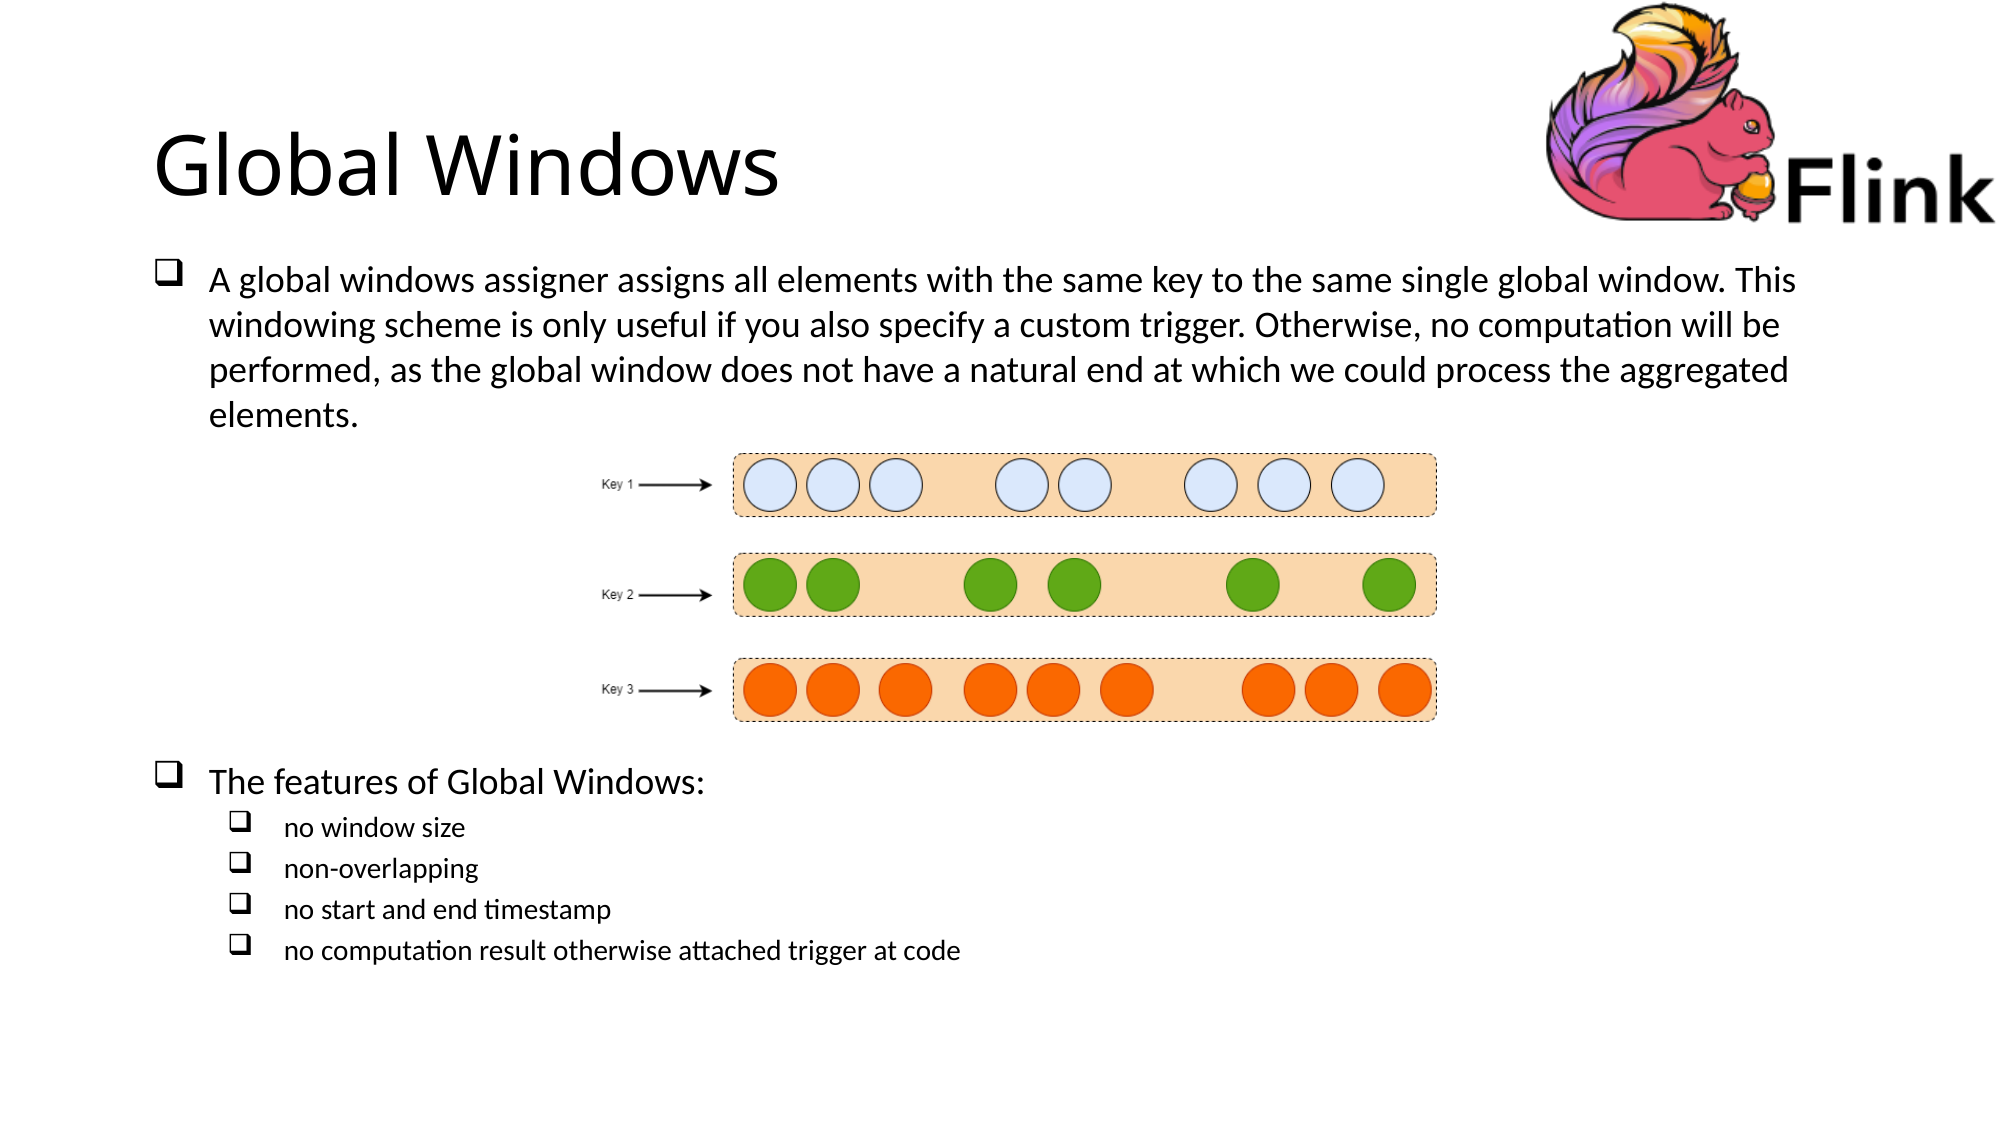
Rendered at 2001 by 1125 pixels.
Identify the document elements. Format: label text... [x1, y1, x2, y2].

picture [1545, 0, 2000, 235]
title Global Windows [137, 59, 1863, 247]
list A global windows assigner assigns all elements with the same key to the same single global window. This windowing scheme is only useful if you also specify a custom trigger. Otherwise, no computation will be performed, as the global window does not have a natural end at which we could process the aggregated elements. The features of Global Windows: no window size non-overlapping no start and end timestamp no computation result otherwise attached trigger at code [137, 247, 1863, 1014]
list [586, 453, 1437, 722]
